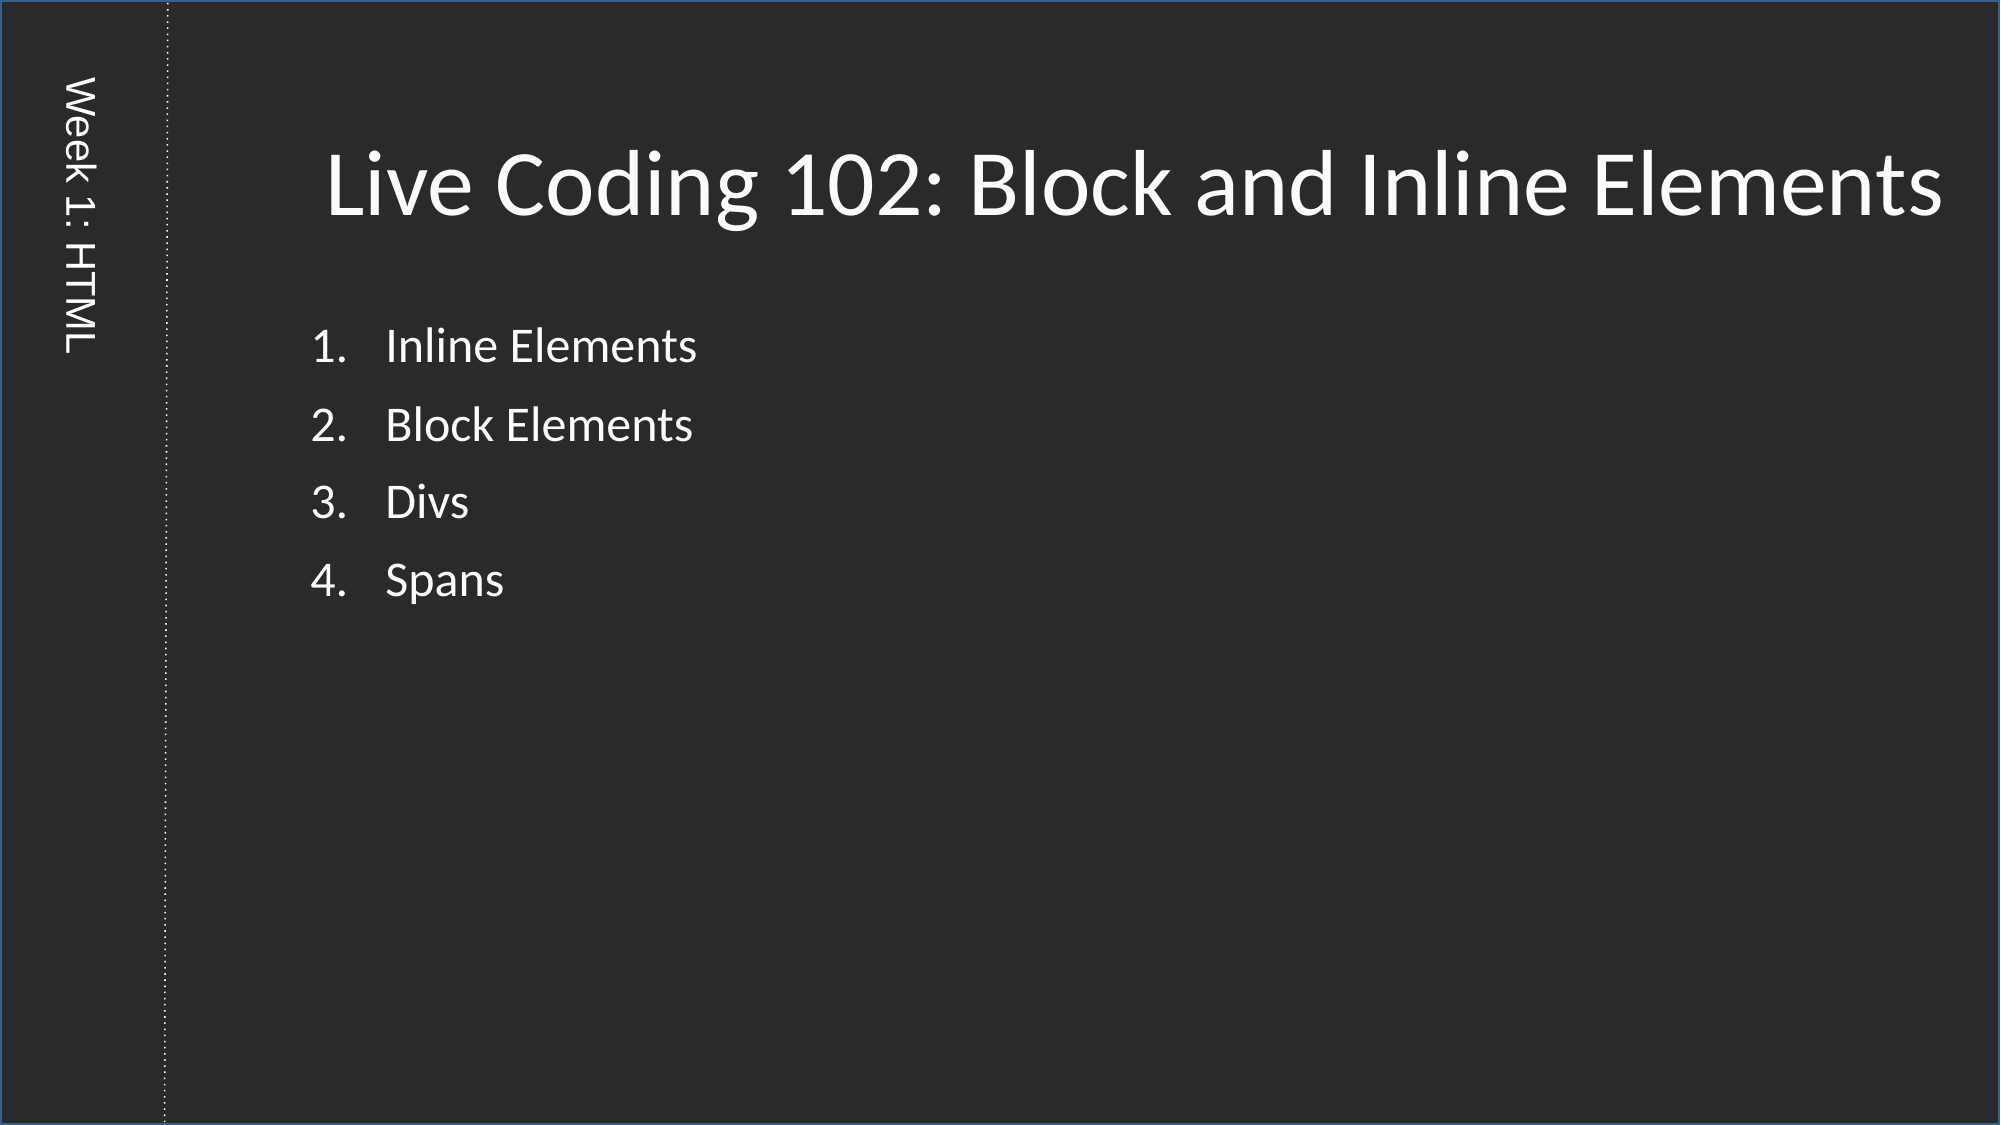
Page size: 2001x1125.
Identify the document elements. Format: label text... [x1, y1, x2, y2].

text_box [164, 0, 168, 1125]
text_box [170, 0, 2000, 1125]
text_box [0, 0, 162, 1125]
text_box Week 1: HTML [58, 77, 109, 738]
text_box Inline Elements Block Elements Divs Spans [310, 295, 1702, 1109]
text_box Live Coding 102: Block and Inline Elements [310, 114, 2000, 265]
